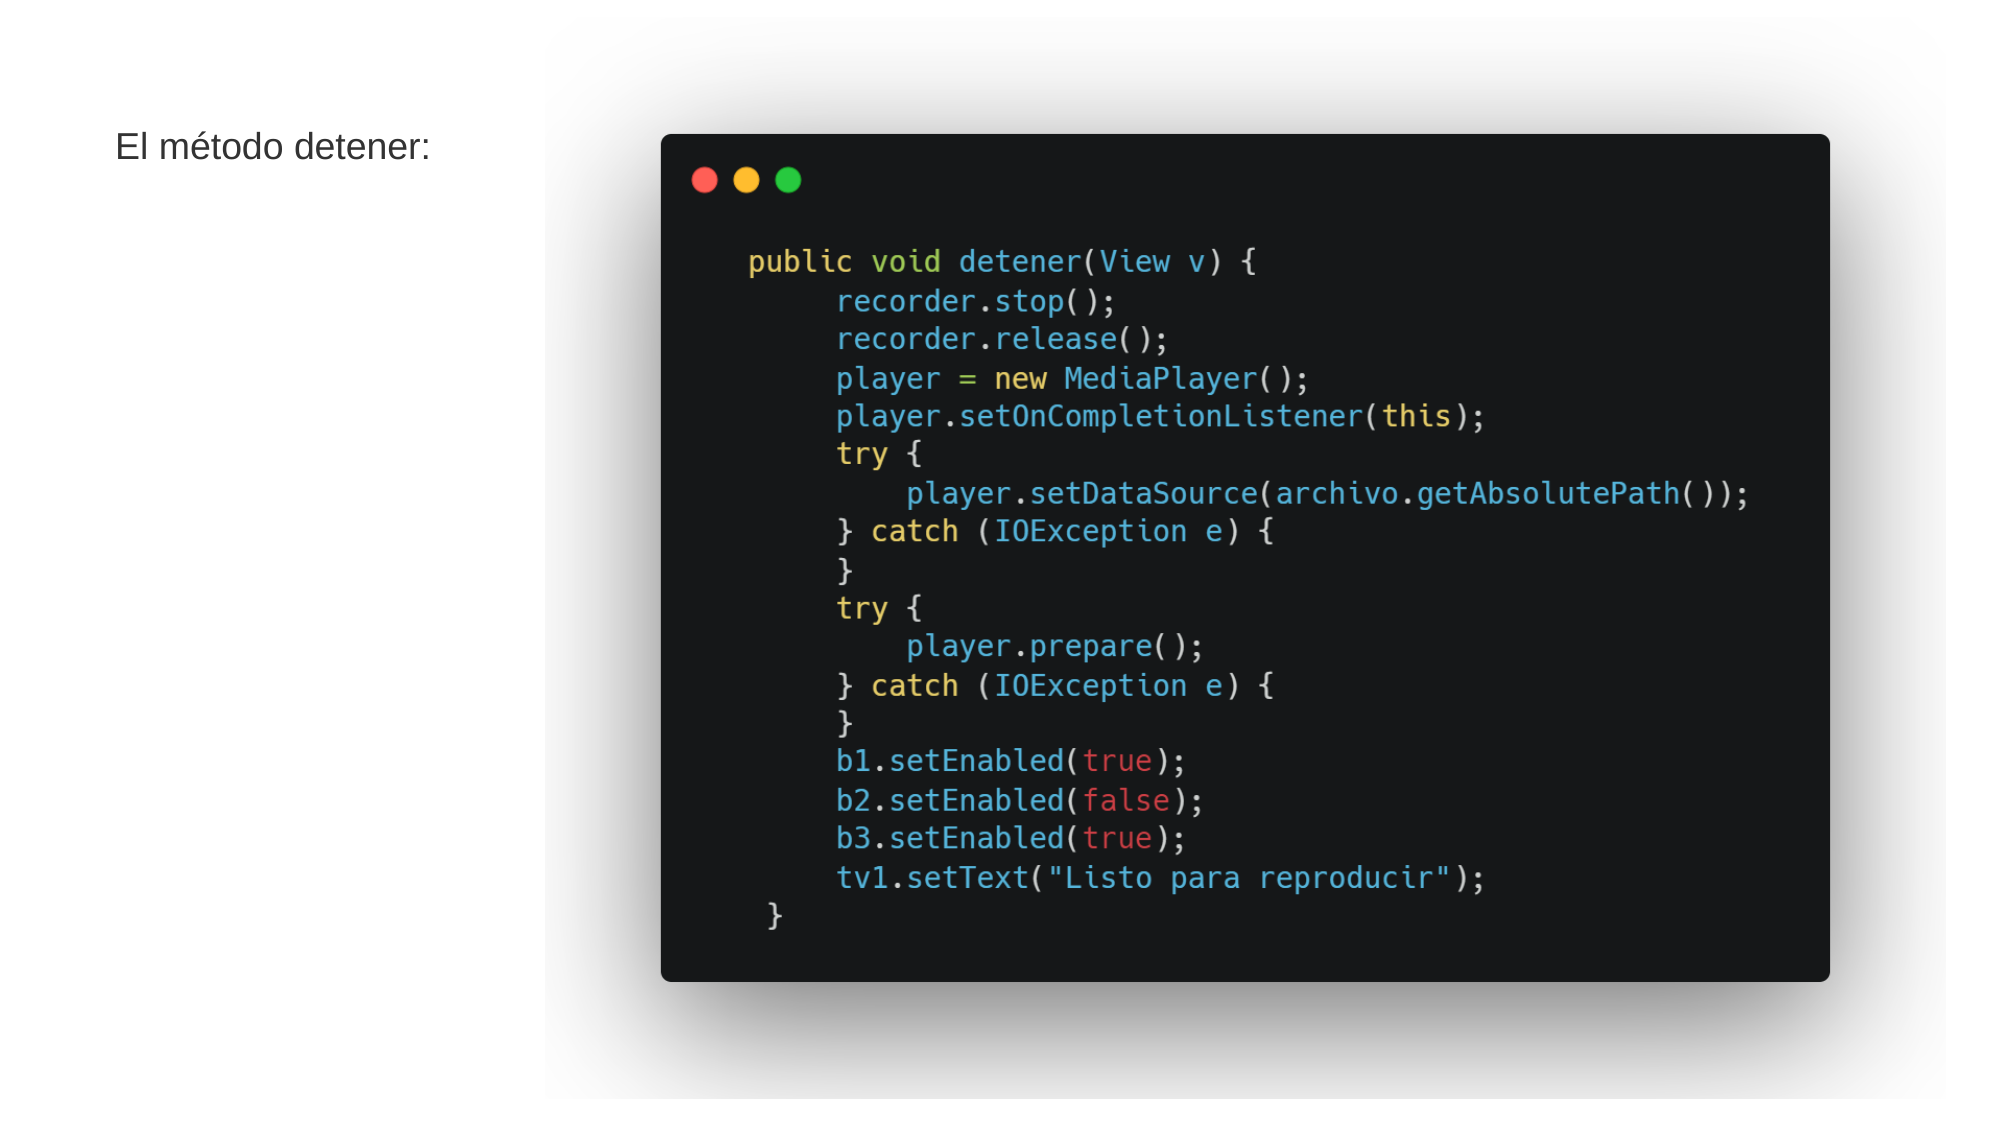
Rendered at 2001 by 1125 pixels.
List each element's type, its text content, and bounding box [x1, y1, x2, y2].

text_box El método detener: [100, 114, 447, 175]
picture [545, 17, 1946, 1099]
